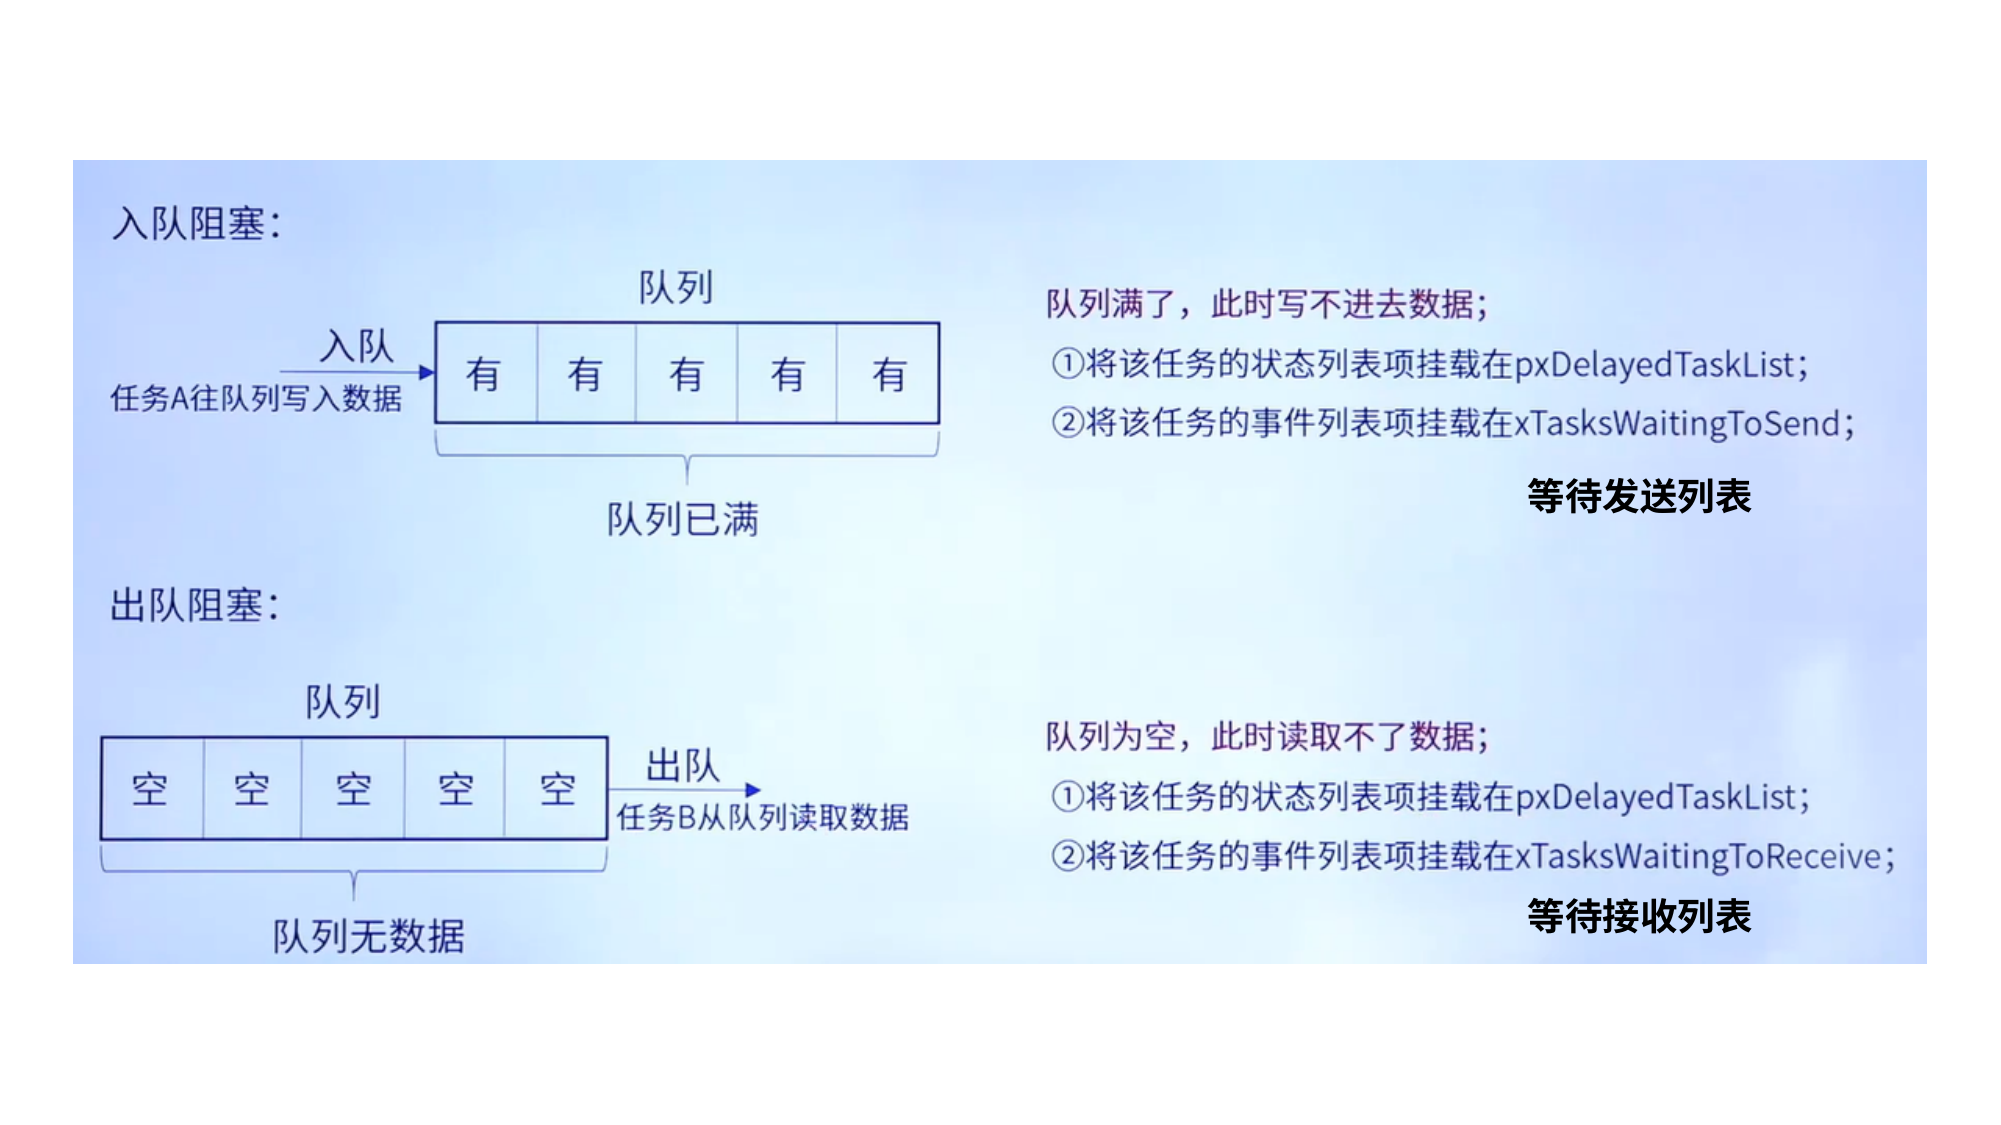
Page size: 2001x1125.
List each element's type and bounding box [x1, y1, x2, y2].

picture [73, 160, 1927, 965]
